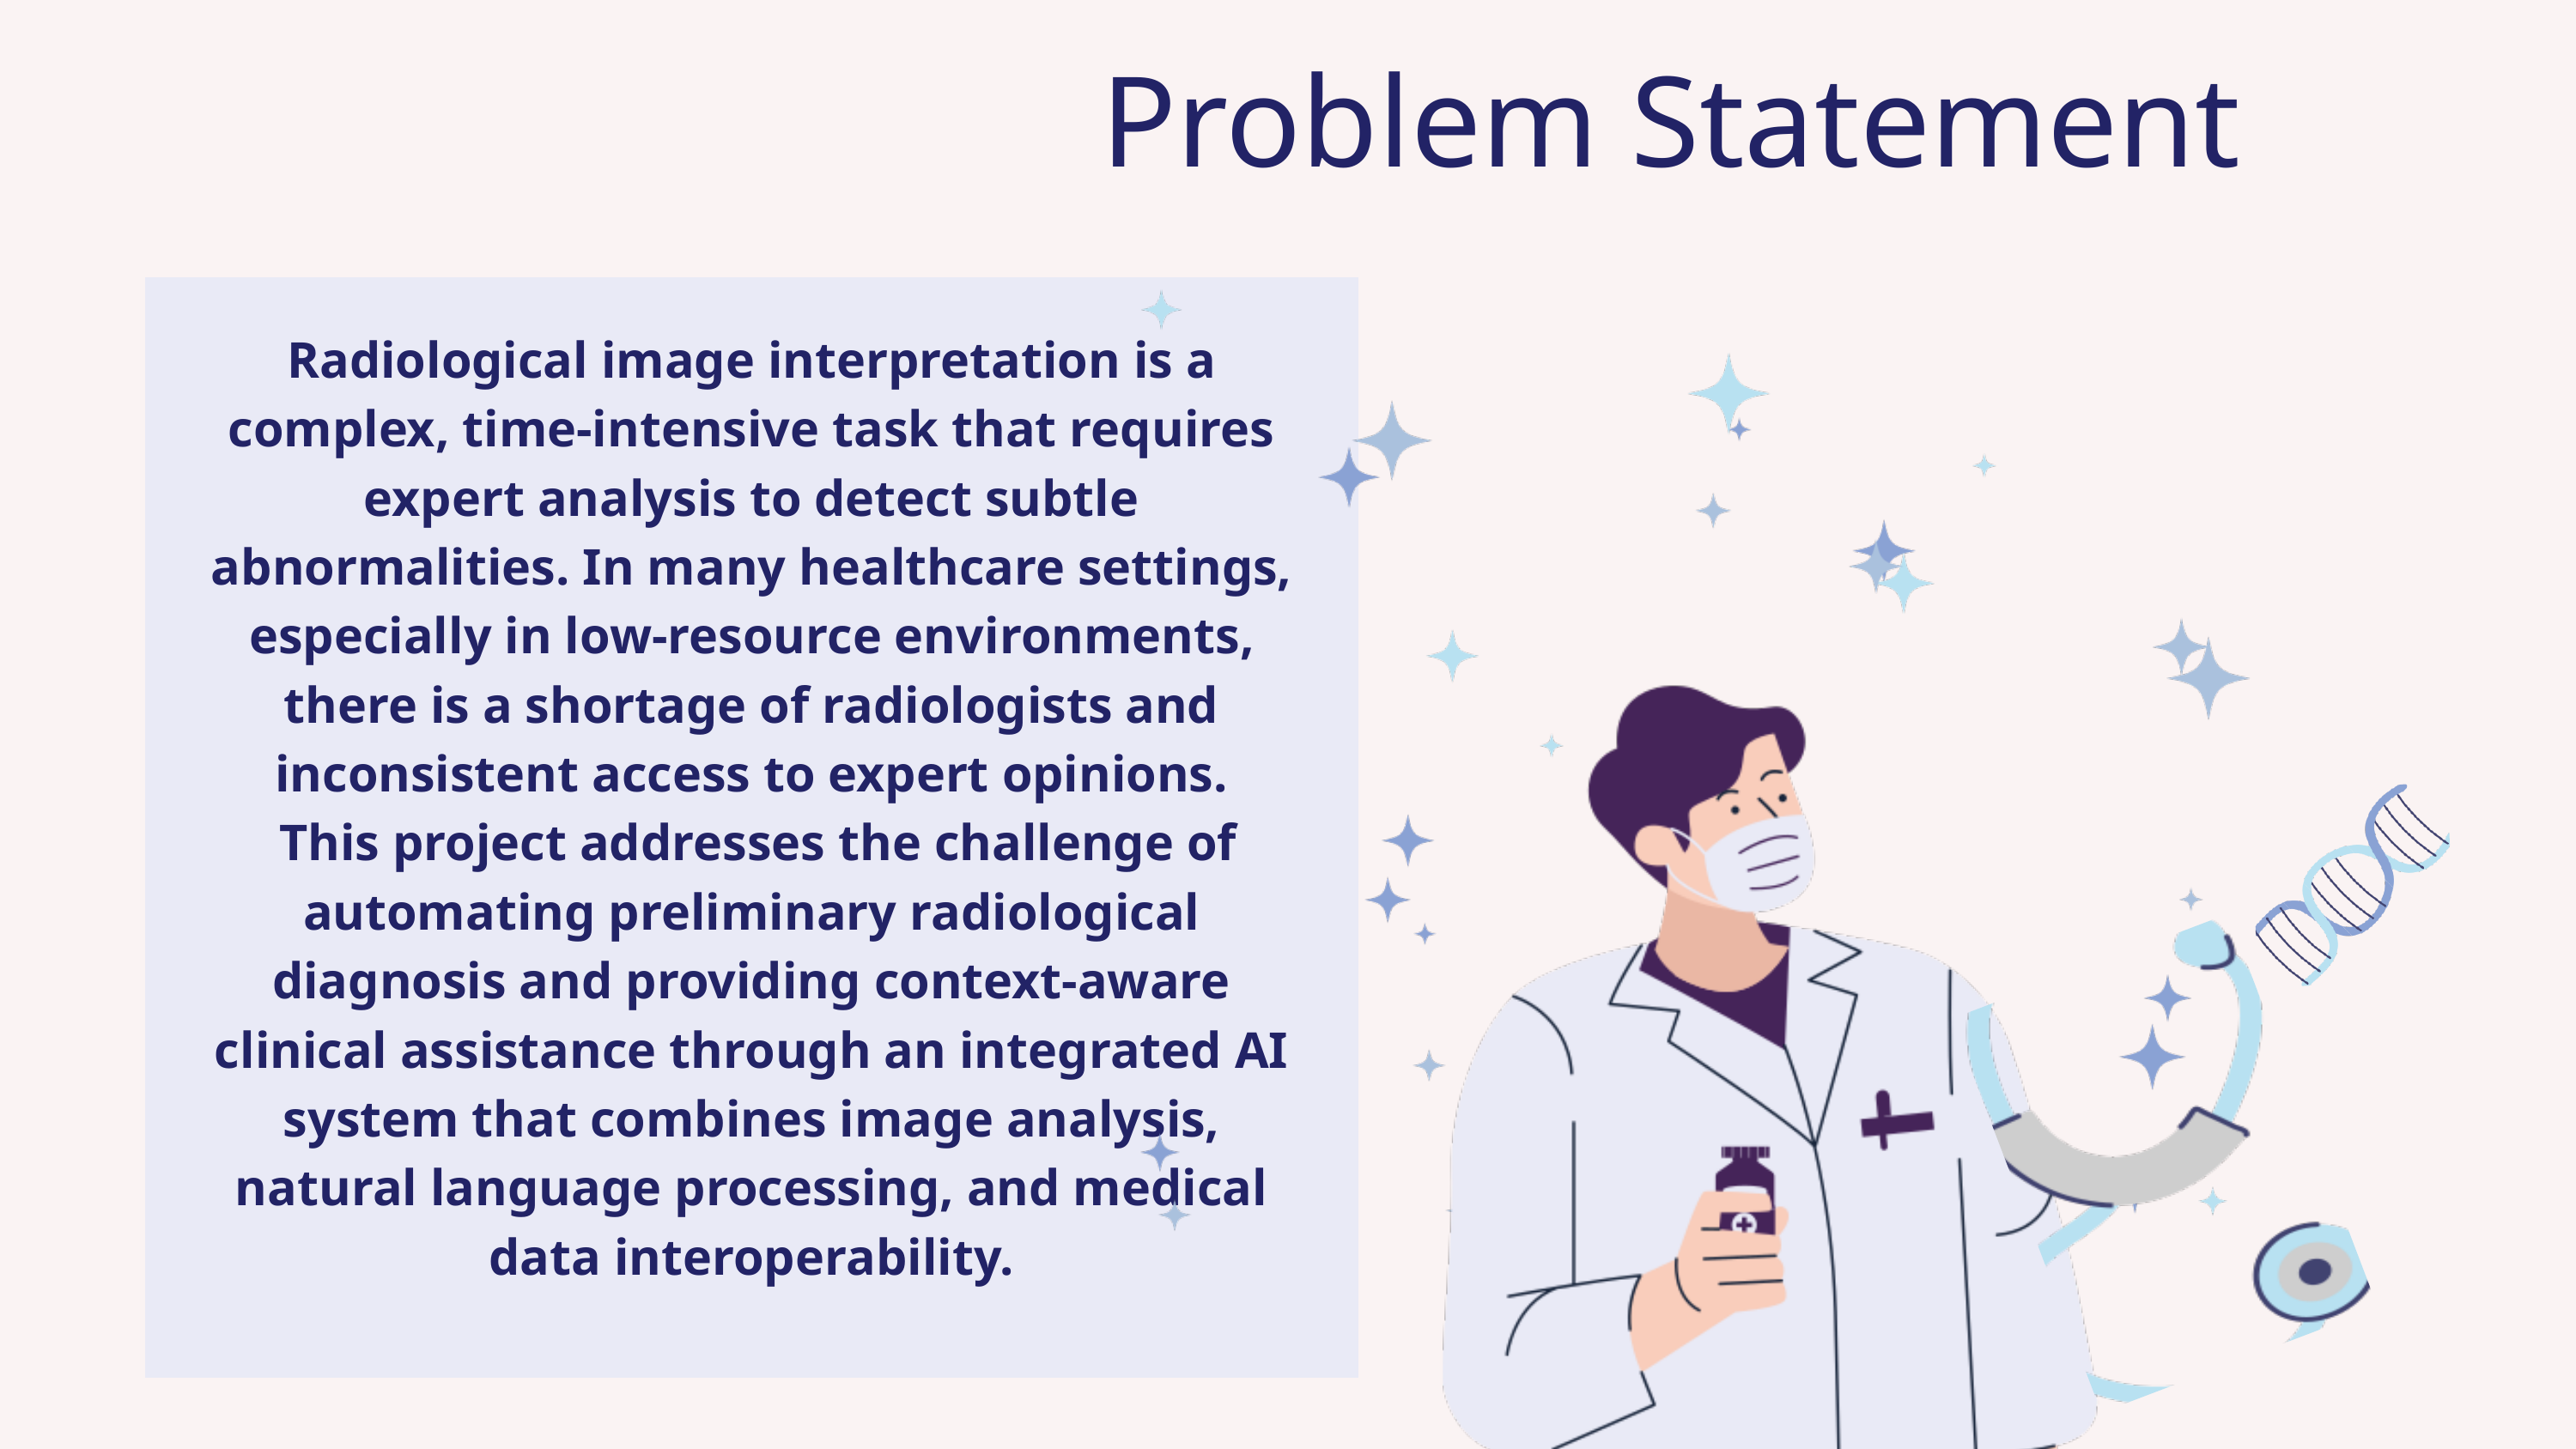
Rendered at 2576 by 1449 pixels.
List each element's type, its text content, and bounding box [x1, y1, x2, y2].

text_box [1442, 681, 2112, 1449]
text_box [1951, 913, 2379, 1413]
text_box [2250, 782, 2456, 988]
text_box Problem Statement [301, 16, 2306, 192]
text_box [1364, 289, 2251, 1379]
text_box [144, 277, 1359, 1379]
